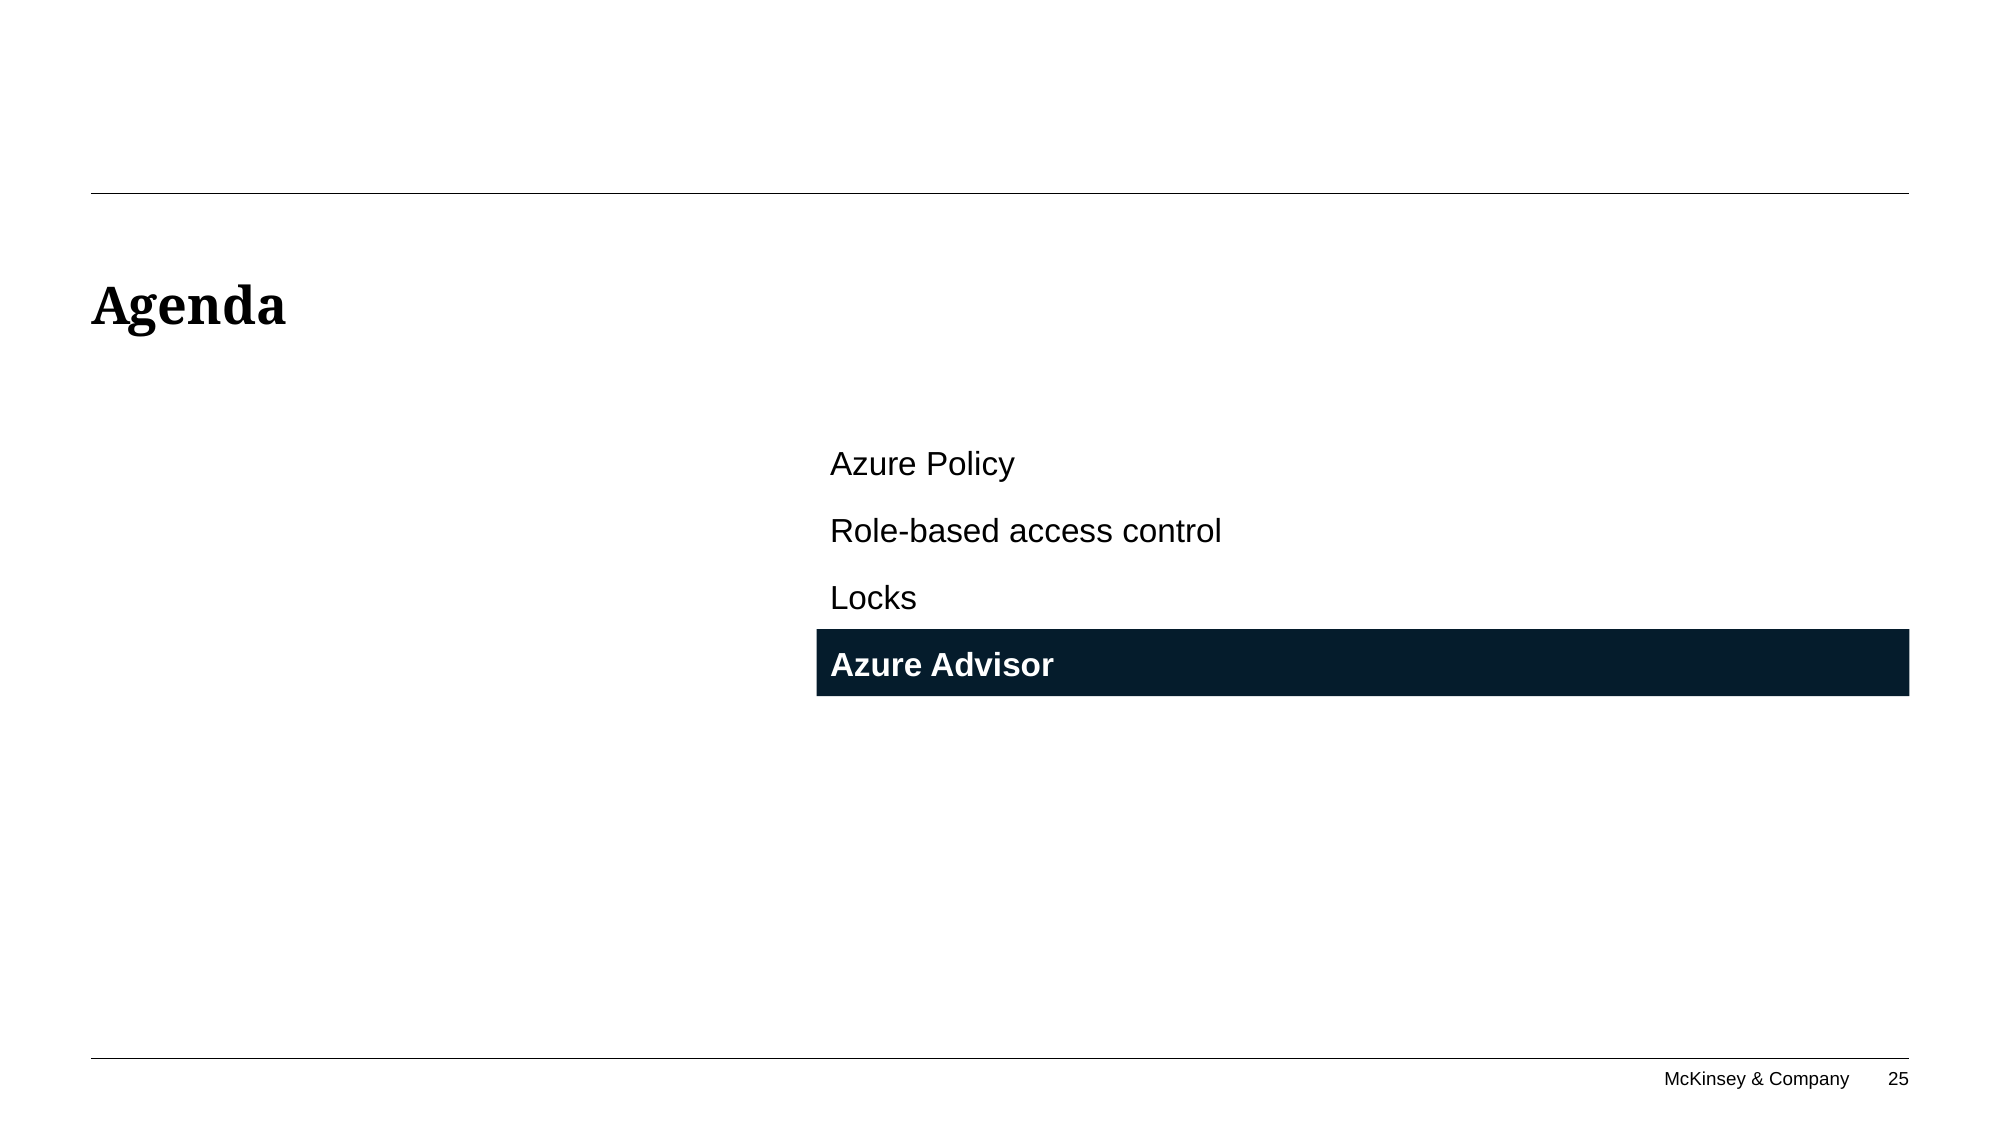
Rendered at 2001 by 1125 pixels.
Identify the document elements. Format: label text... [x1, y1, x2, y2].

text_box Role-based access control [816, 495, 1910, 562]
text_box Azure Policy [816, 428, 1910, 495]
text_box Locks [816, 562, 1910, 629]
title Agenda [91, 279, 717, 468]
text_box Azure Advisor [816, 629, 1910, 697]
